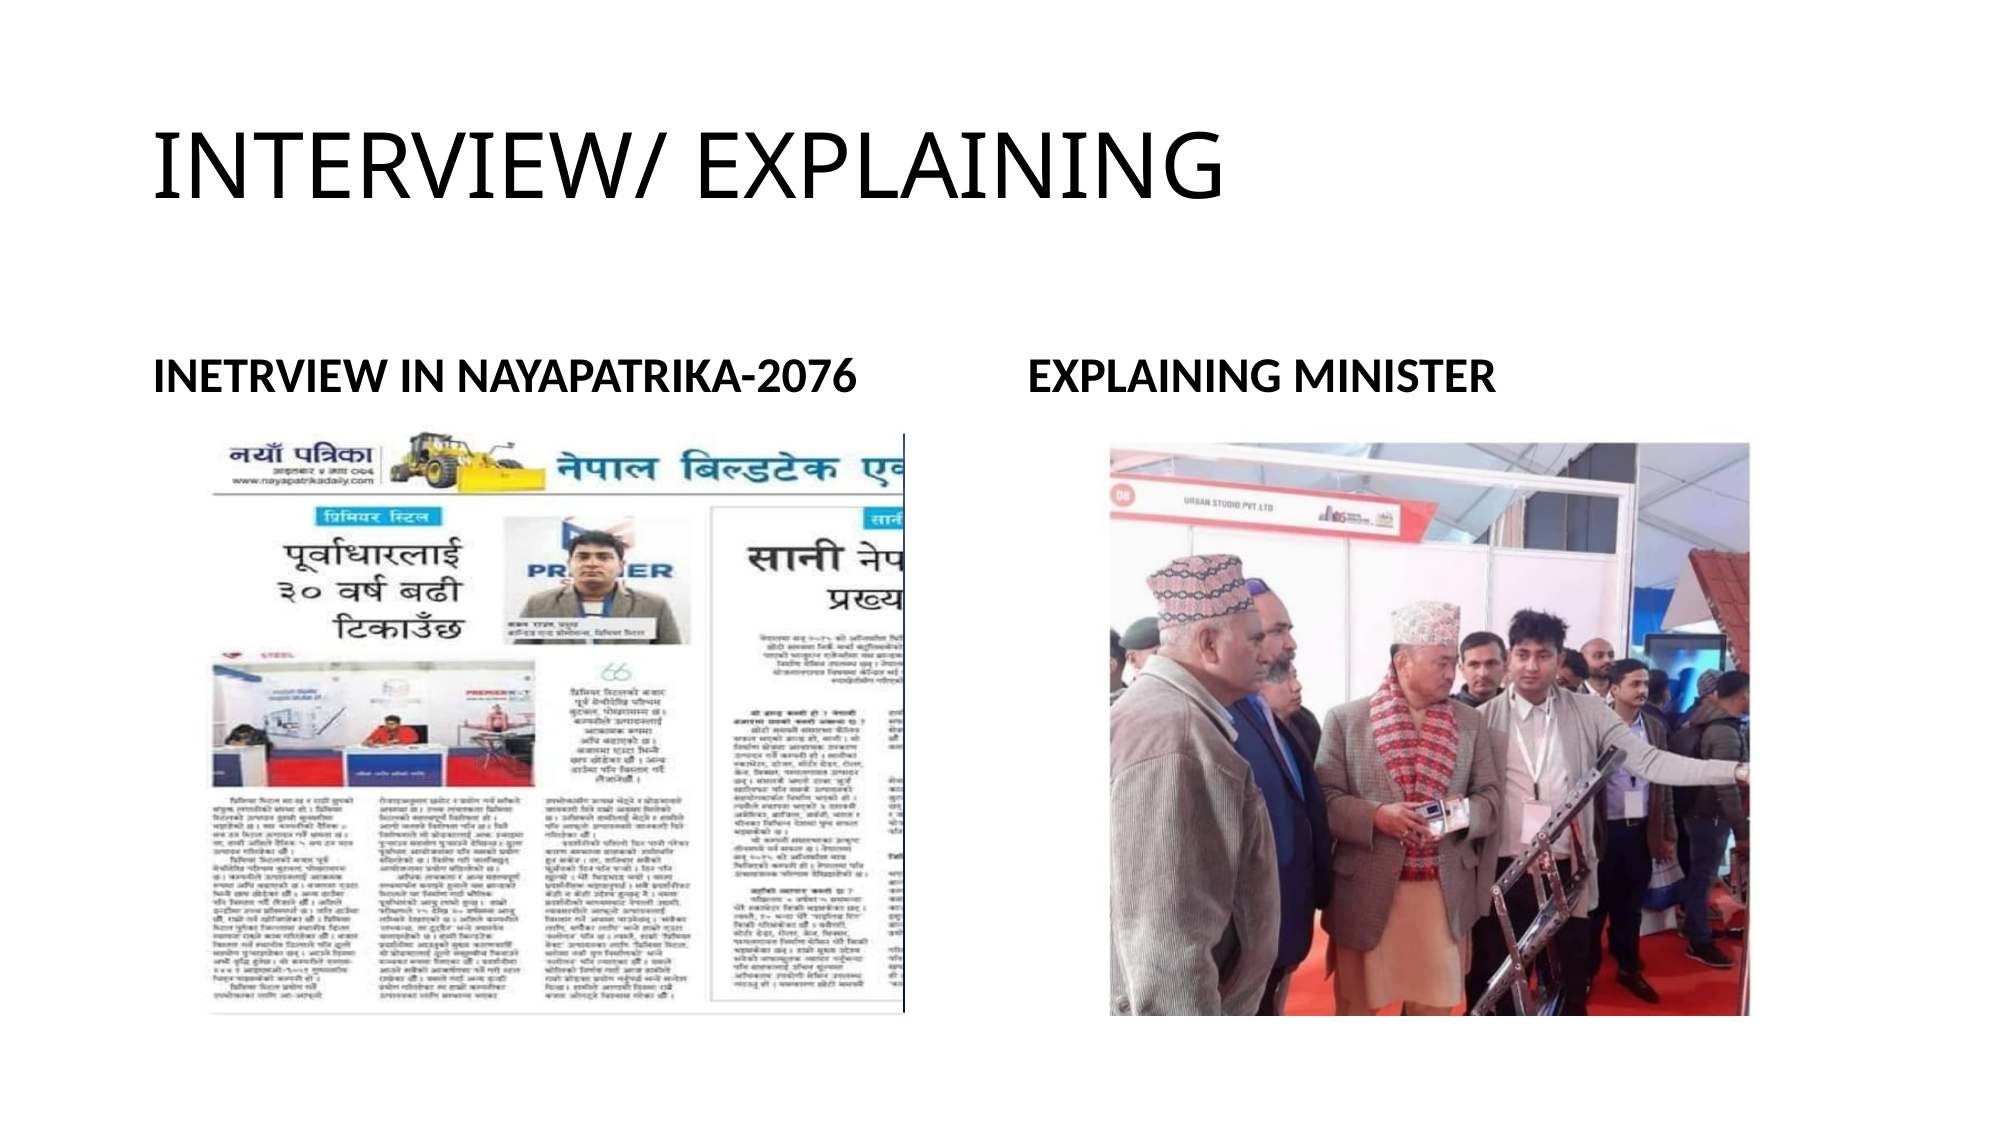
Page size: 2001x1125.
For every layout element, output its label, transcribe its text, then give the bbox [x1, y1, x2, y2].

list INETRVIEW IN NAYAPATRIKA-2076 [137, 275, 984, 411]
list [1101, 410, 1775, 1016]
title INTERVIEW/ EXPLAINING [137, 59, 1863, 278]
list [137, 410, 905, 1016]
list EXPLAINING MINISTER [1012, 275, 1863, 411]
